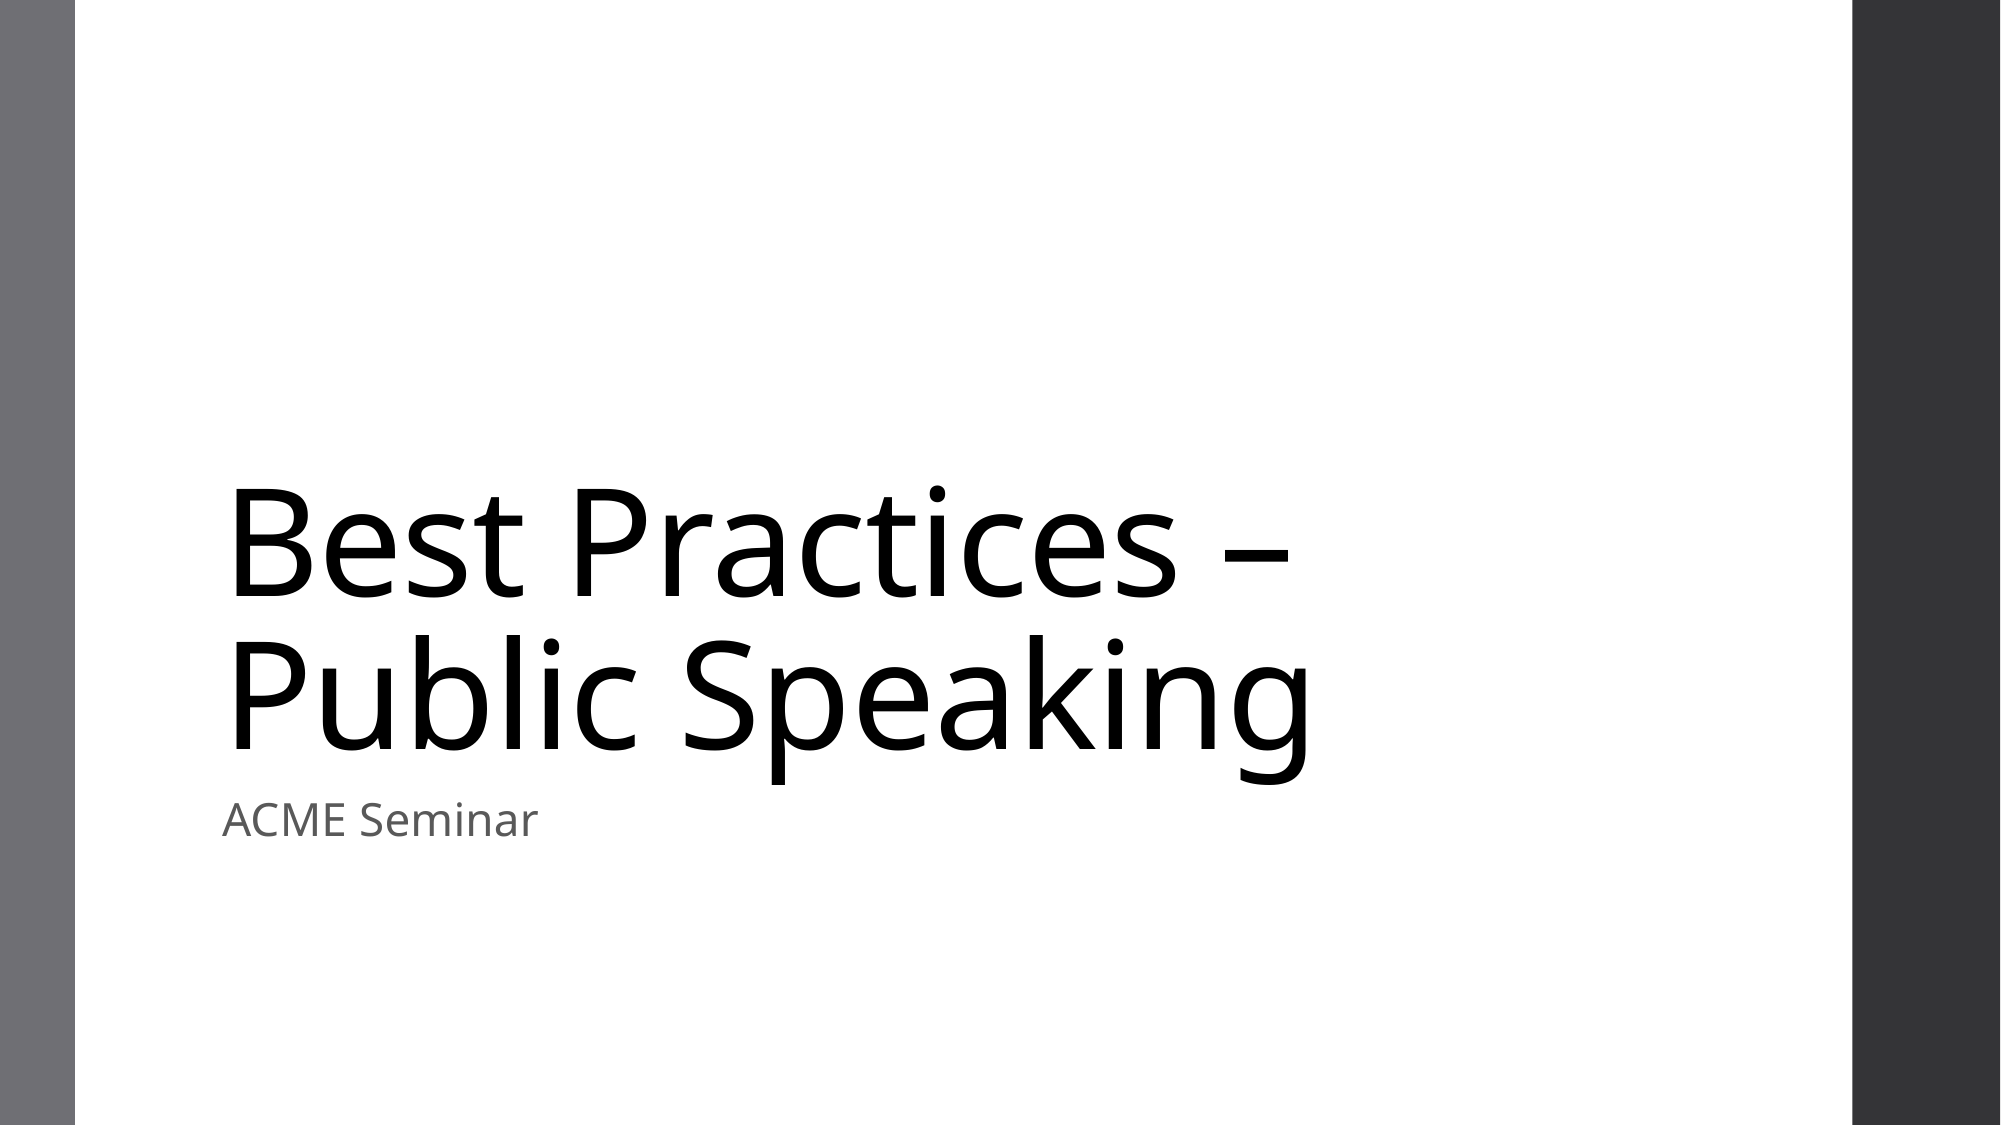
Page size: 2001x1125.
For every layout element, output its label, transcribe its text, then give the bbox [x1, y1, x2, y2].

list ACME Seminar [206, 787, 1752, 1065]
title Best Practices – Public Speaking [206, 124, 1752, 787]
